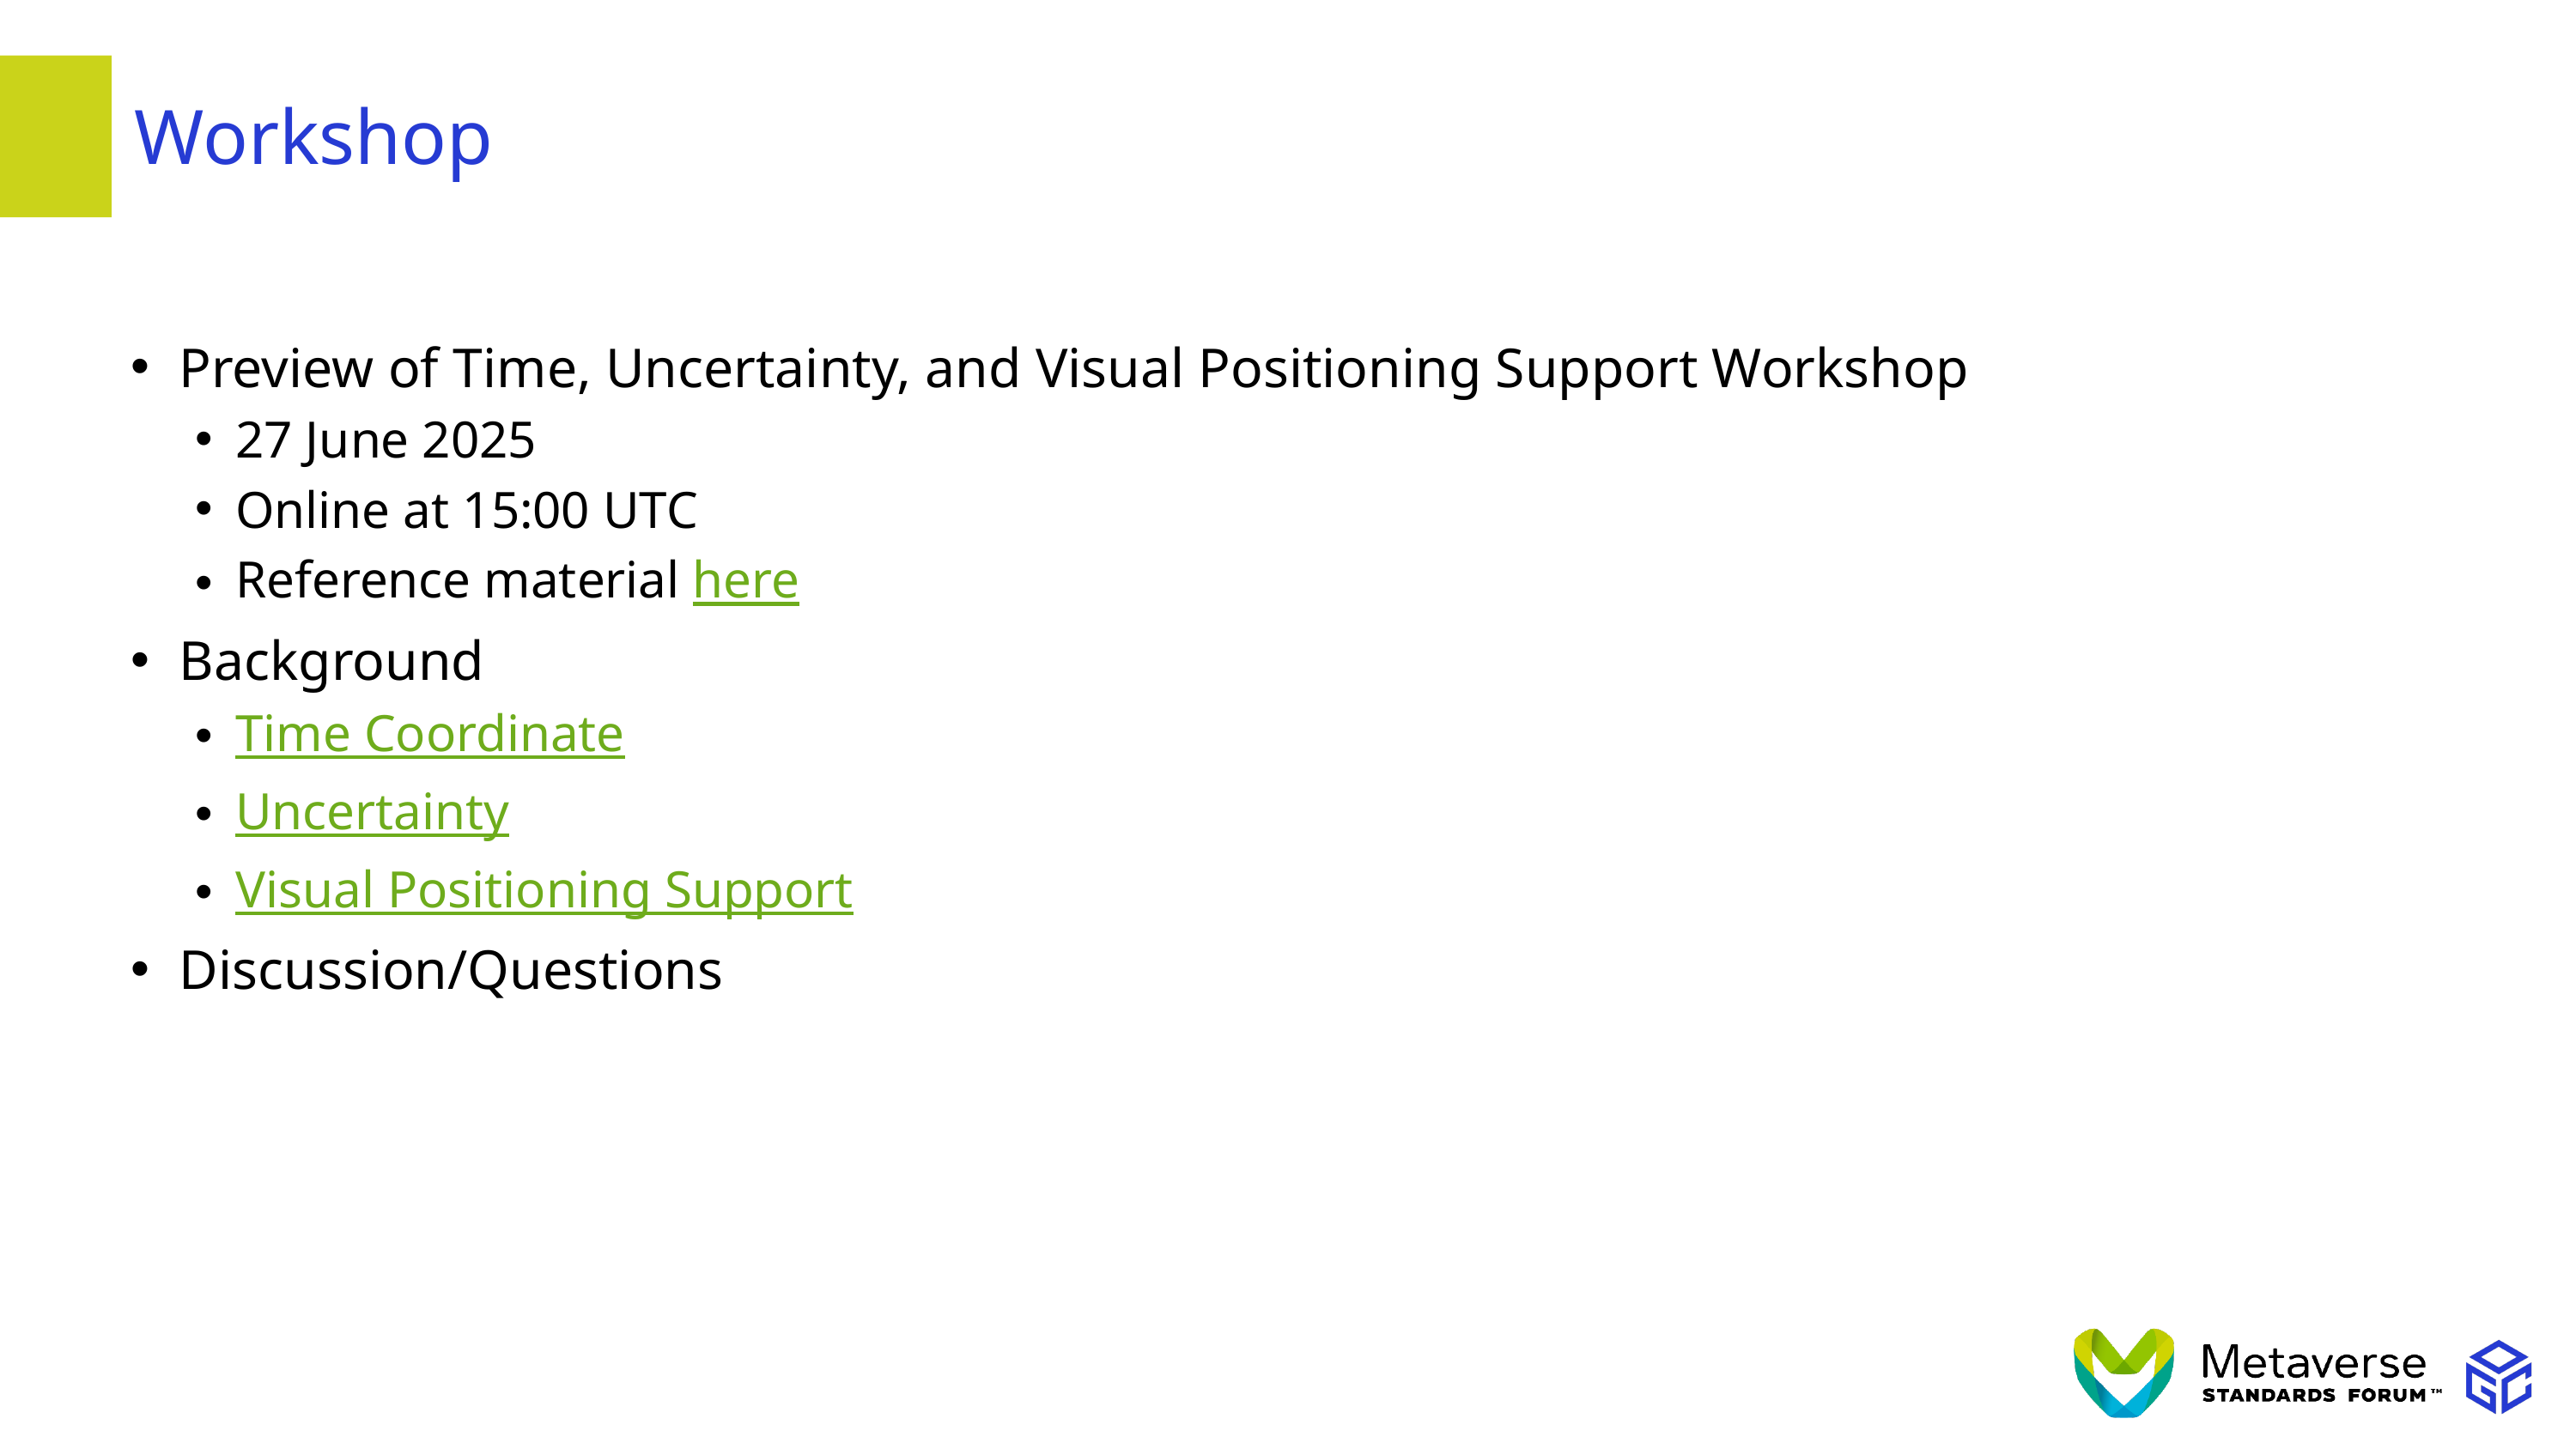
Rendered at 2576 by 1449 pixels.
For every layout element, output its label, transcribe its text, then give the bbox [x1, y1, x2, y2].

list Preview of Time, Uncertainty, and Visual Positioning Support Workshop 27 June 2025 Online at 15:00 UTC Reference material here Background Time Coordinate Uncertainty Visual Positioning Support Discussion/Questions [118, 326, 2457, 1293]
picture [2053, 1314, 2544, 1427]
title Workshop [121, 78, 2457, 208]
